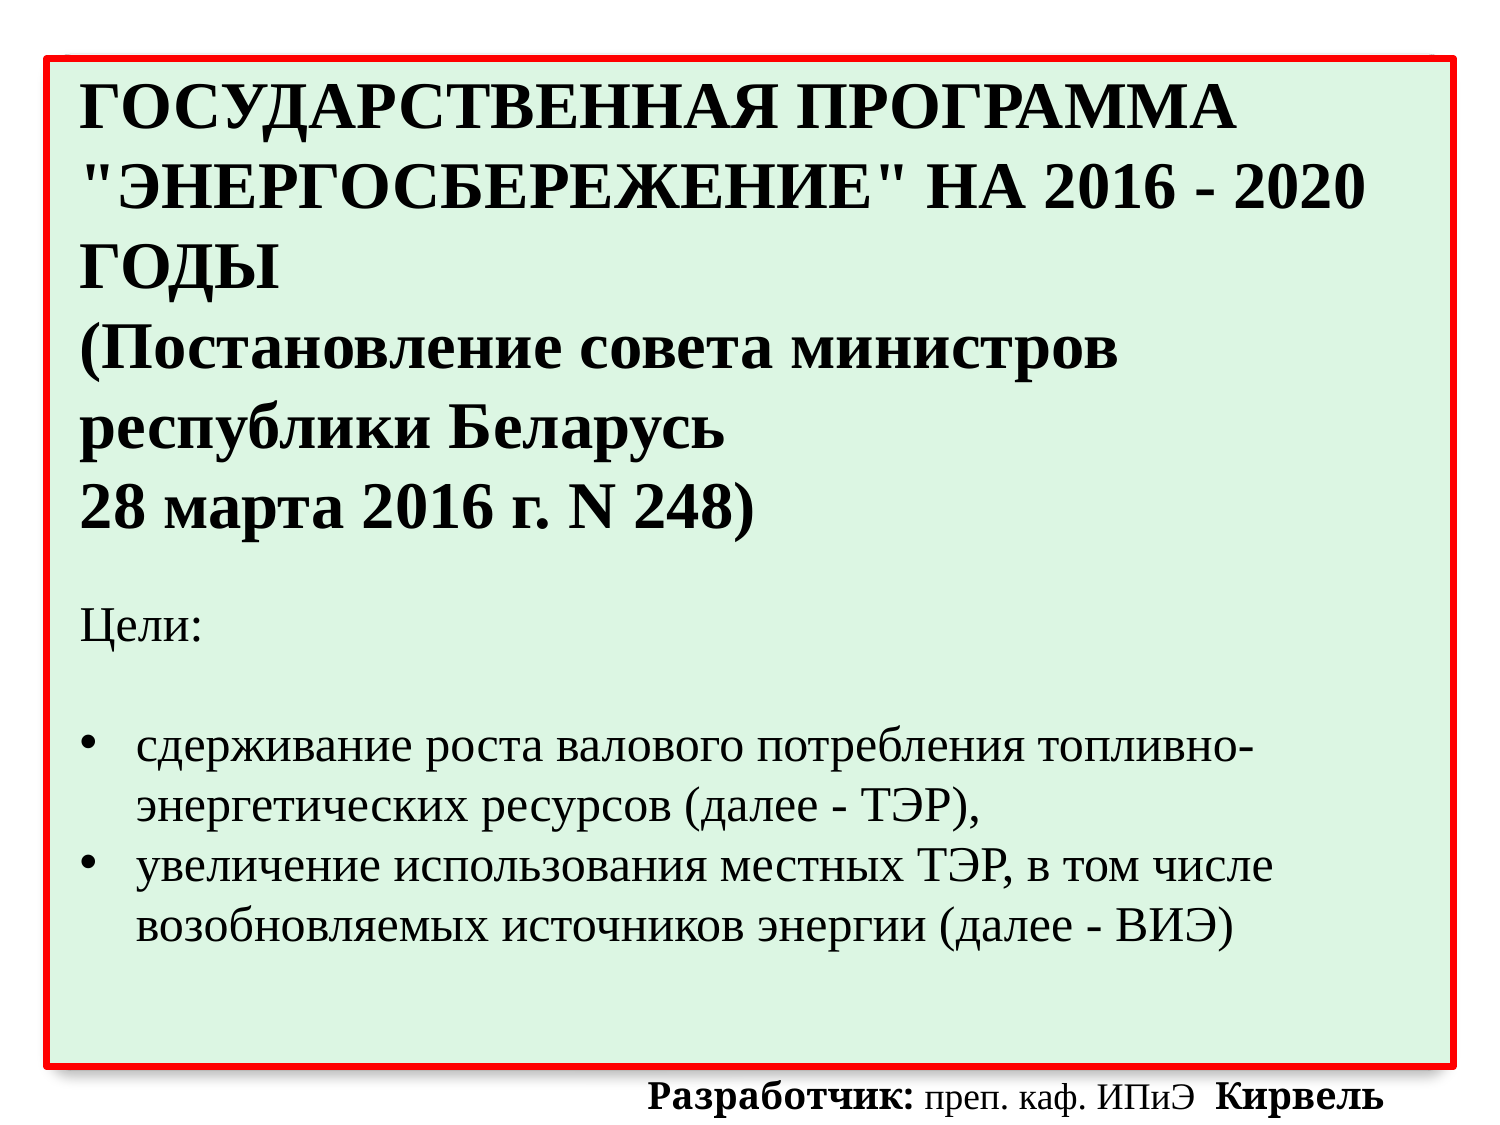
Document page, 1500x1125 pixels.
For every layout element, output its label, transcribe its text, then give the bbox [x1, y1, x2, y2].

text_box [1424, 55, 1457, 1064]
text_box [43, 55, 64, 1070]
text_box Разработчик: преп. каф. ИПиЭ Кирвель П.И. [632, 1064, 1466, 1125]
text_box ГОСУДАРСТВЕННАЯ ПРОГРАММА "ЭНЕРГОСБЕРЕЖЕНИЕ" НА 2016 - 2020 ГОДЫ (Постановление совета министров республики Беларусь 28 марта 2016 г. N 248) Цели: сдерживание роста валового потребления топливно-энергетических ресурсов (далее - ТЭР), увеличение использования местных ТЭР, в том числе возобновляемых источников энергии (далее - ВИЭ) [64, 54, 1424, 1070]
